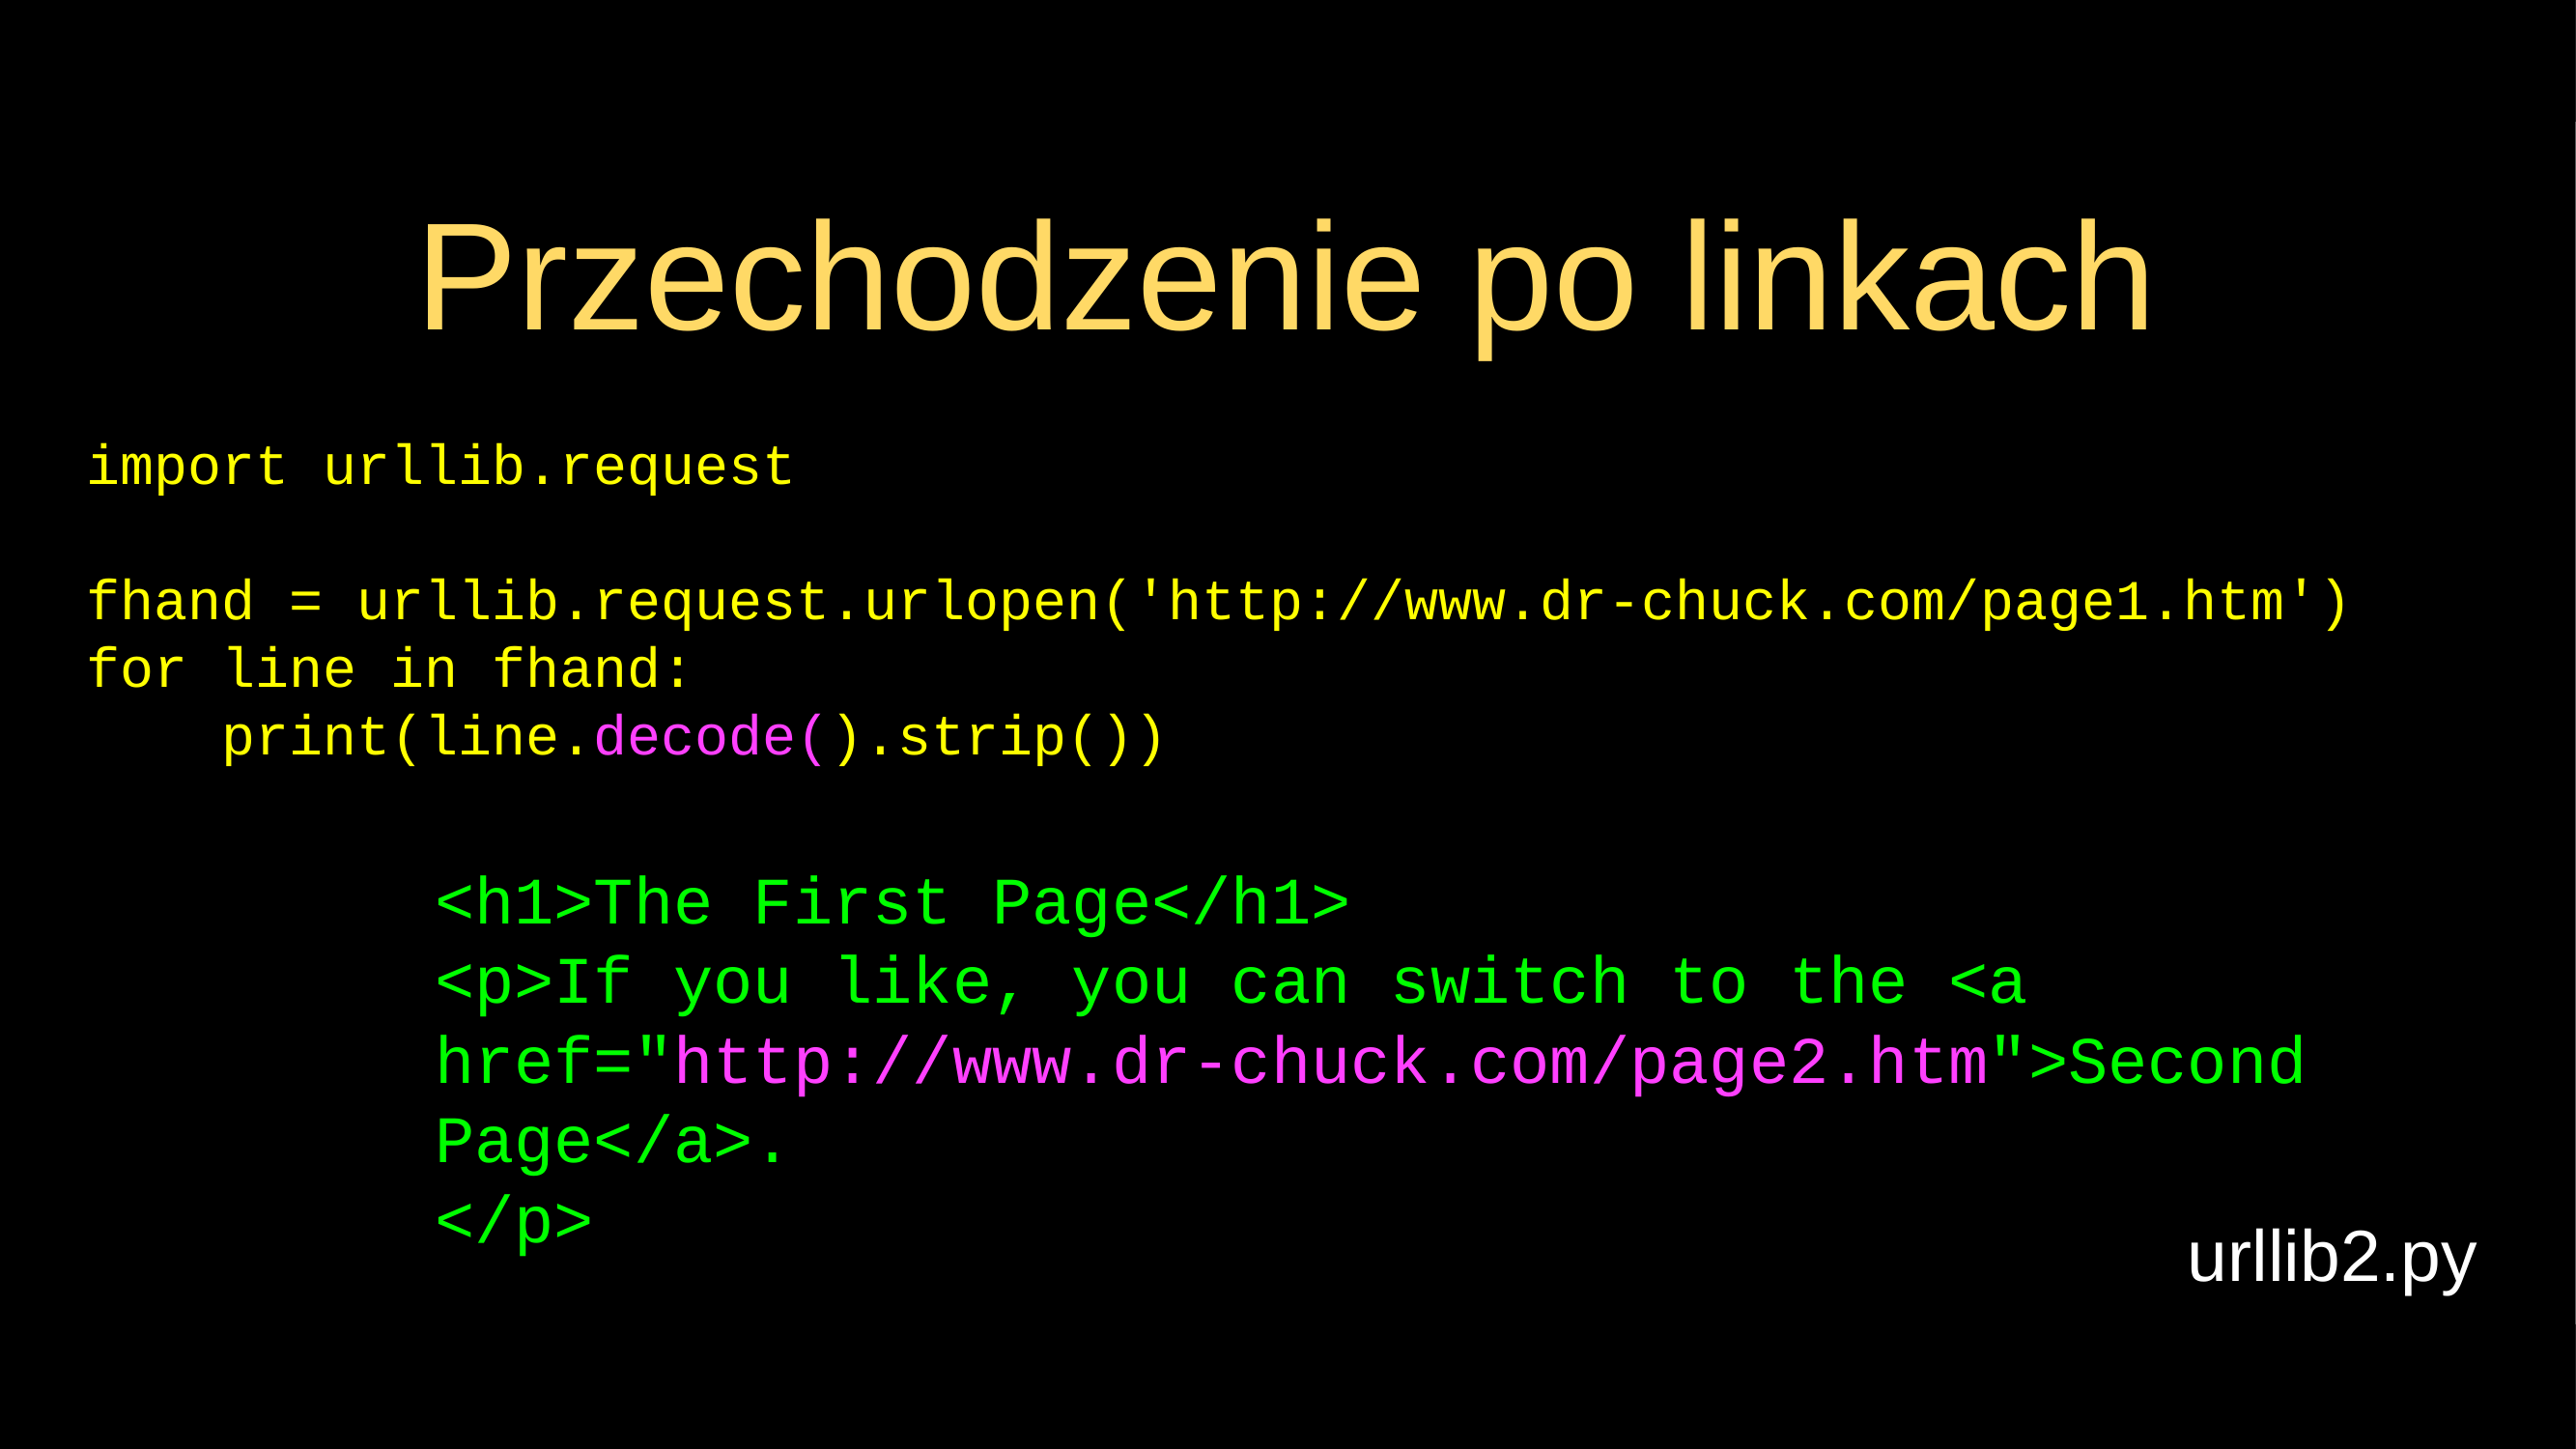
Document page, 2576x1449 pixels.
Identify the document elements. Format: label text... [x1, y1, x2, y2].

text_box import urllib.request fhand = urllib.request.urlopen('http://www.dr-chuck.com/page1.htm') for line in fhand: print(line.decode().strip()) [86, 402, 2552, 791]
text_box <h1>The First Page</h1> <p>If you like, you can switch to the <a href="http://www.dr-chuck.com/page2.htm">Second Page</a>. </p> [435, 855, 2345, 1258]
text_box urllib2.py [2140, 1203, 2525, 1302]
title Przechodzenie po linkach [183, 133, 2391, 402]
